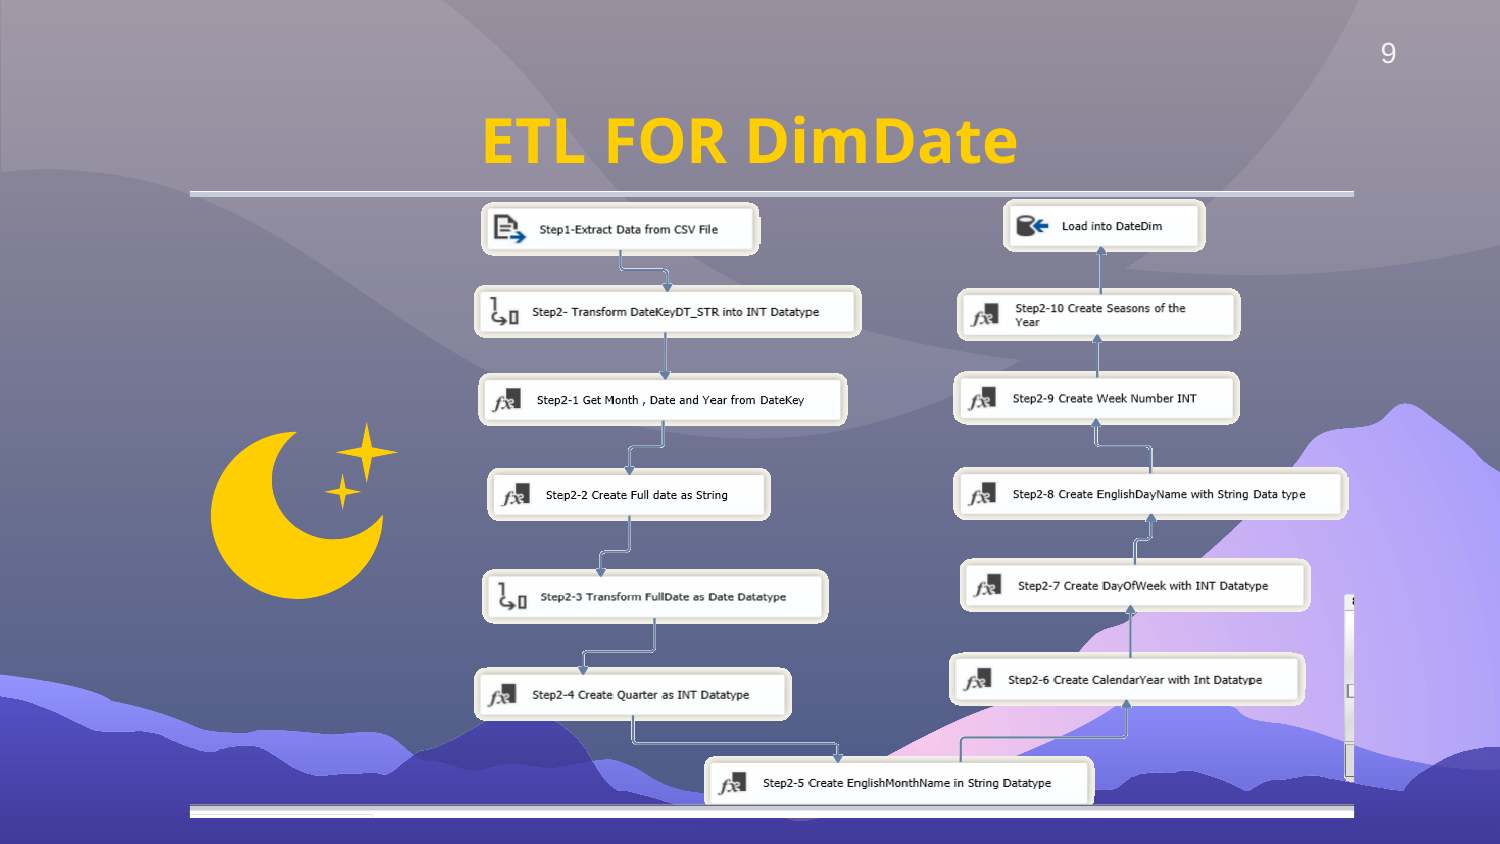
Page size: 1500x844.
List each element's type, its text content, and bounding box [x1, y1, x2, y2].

title ETL FOR DimDate [36, 20, 1464, 192]
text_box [210, 421, 399, 600]
picture [189, 191, 1355, 818]
text_box 9 [1365, 27, 1448, 77]
